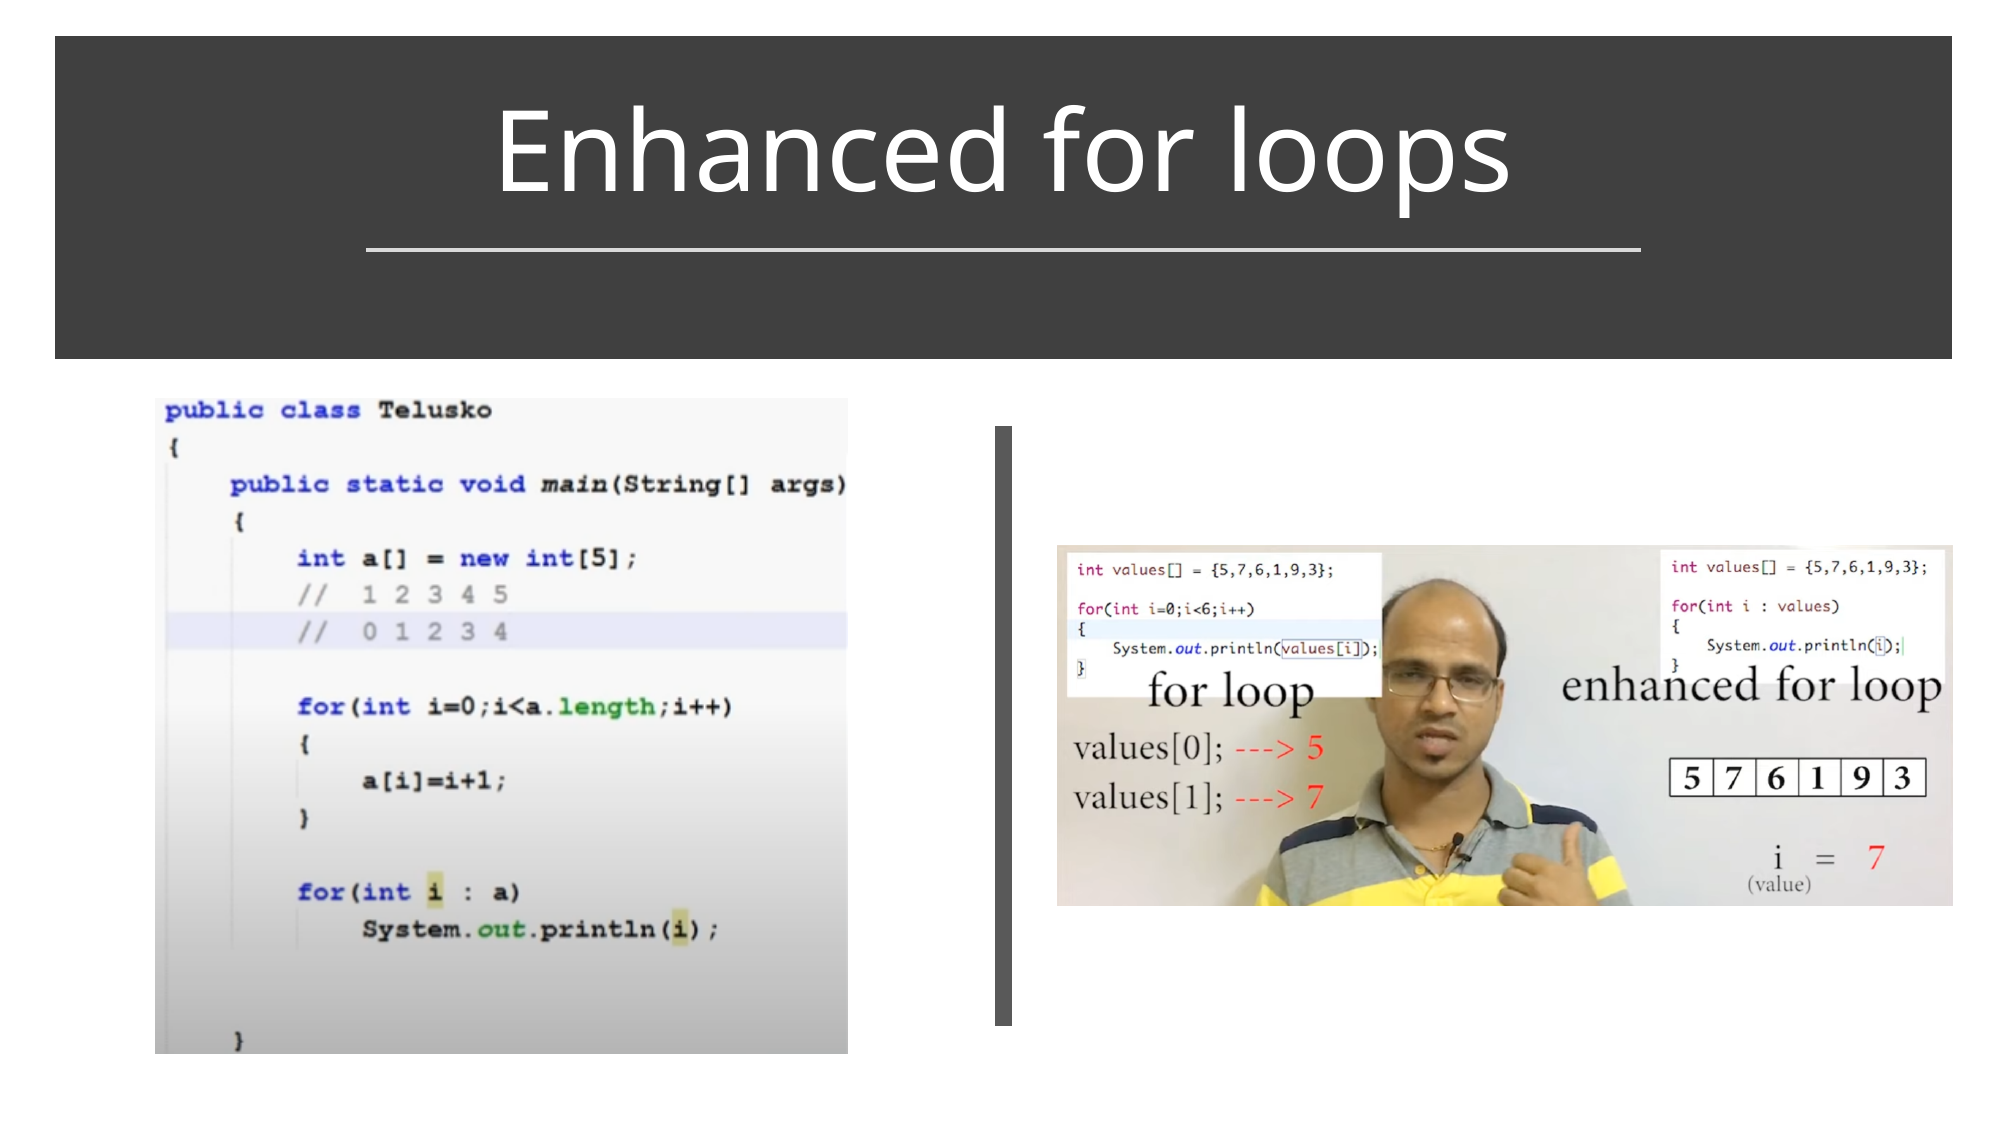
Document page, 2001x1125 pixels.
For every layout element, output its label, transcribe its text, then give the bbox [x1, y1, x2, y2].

text_box [64, 45, 1942, 350]
title Enhanced for loops [89, 71, 1917, 224]
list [155, 398, 848, 1054]
picture [1057, 545, 1953, 906]
